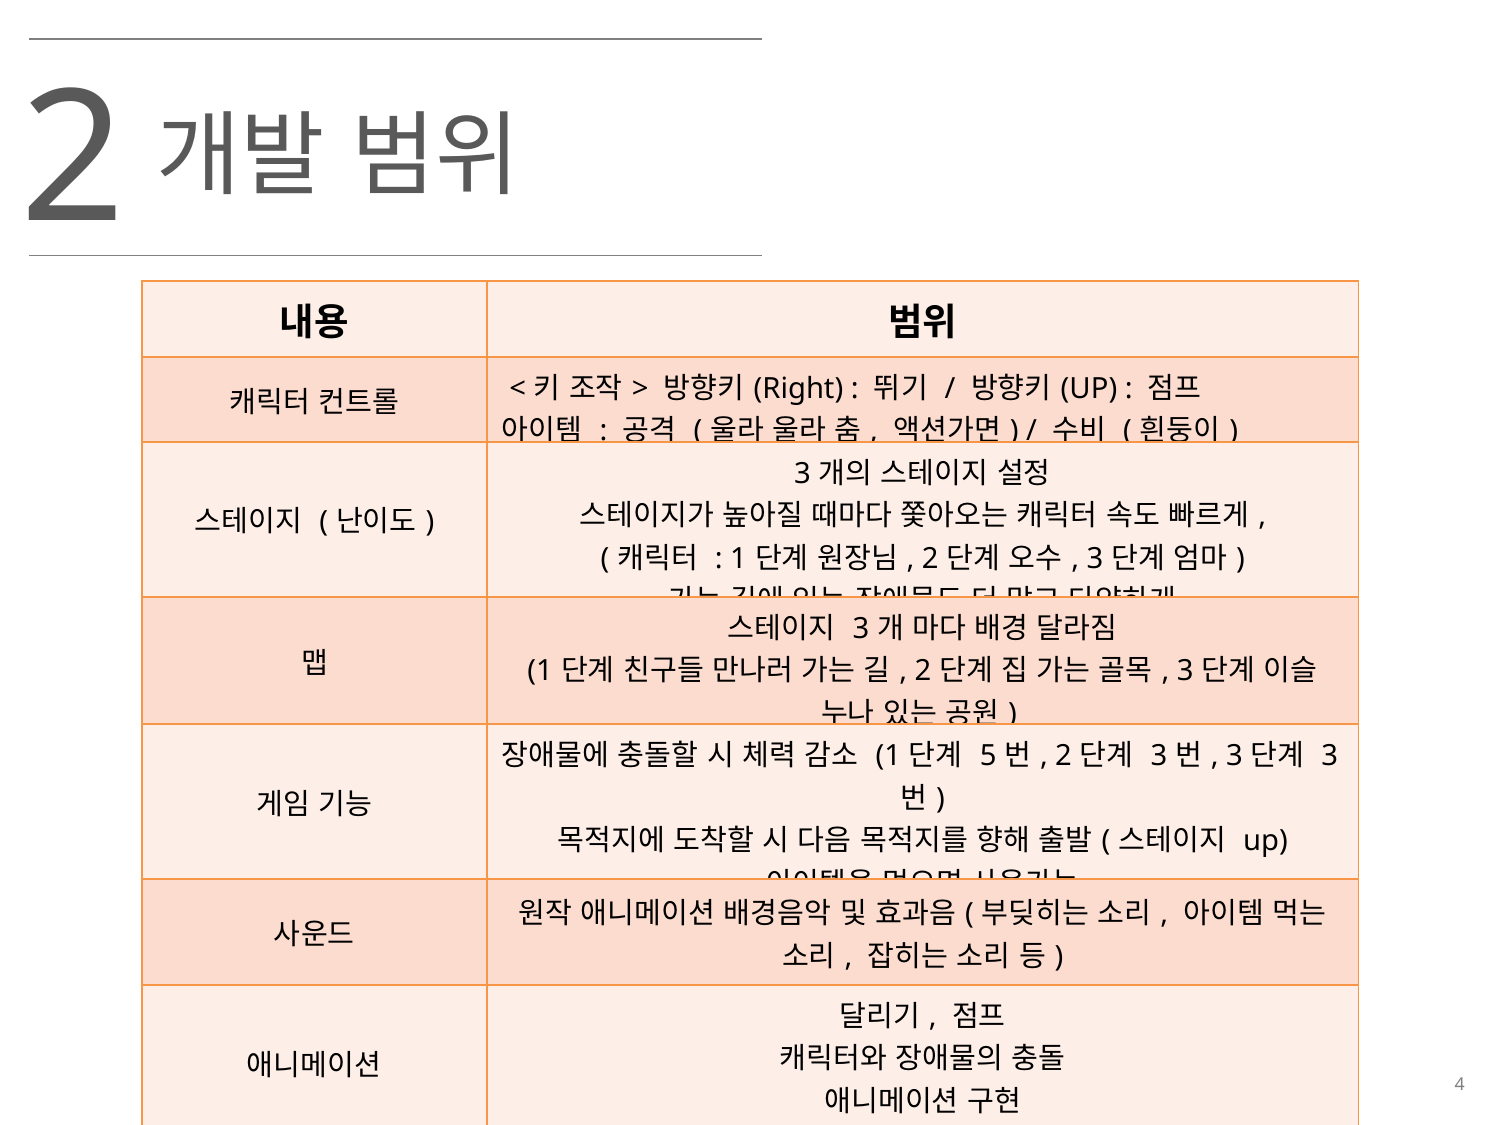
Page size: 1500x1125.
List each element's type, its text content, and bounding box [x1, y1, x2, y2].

text_box 2 [5, 29, 183, 265]
table_cell 장애물에 충돌할 시 체력 감소 (1단계 5번, 2단계 3번, 3단계 3번) 목적지에 도착할 시 다음 목적지를 향해 출발(스테이지 up) 아이템을 먹으면 사용가능 [488, 725, 1358, 878]
table_cell 사운드 [143, 880, 486, 984]
table_cell 원작 애니메이션 배경음악 및 효과음(부딪히는 소리, 아이템 먹는 소리, 잡히는 소리 등) [488, 880, 1358, 984]
table_cell 달리기, 점프 캐릭터와 장애물의 충돌 애니메이션 구현 스테이지의 이동 [488, 986, 1358, 1125]
text_box 개발 범위 [183, 88, 816, 214]
table_cell 3개의 스테이지 설정 스테이지가 높아질 때마다 쫓아오는 캐릭터 속도 빠르게, (캐릭터 : 1단계 원장님, 2단계 오수, 3단계 엄마) 가는 길에 있는 장애물도 더 많고 다양하게 [488, 443, 1358, 596]
table_cell 게임 기능 [143, 725, 486, 878]
table_header 범위 [488, 282, 1358, 356]
table_cell 애니메이션 [143, 986, 486, 1125]
table_cell 캐릭터 컨트롤 [143, 358, 486, 441]
table_cell 스테이지 3개 마다 배경 달라짐 (1단계 친구들 만나러 가는 길, 2단계 집 가는 골목, 3단계 이슬 누나 있는 공원) [488, 598, 1358, 723]
table_cell 스테이지 (난이도) [143, 443, 486, 596]
table_cell <키 조작> 방향키(Right) : 뛰기 / 방향키(UP) : 점프 아이템 : 공격 (울라 울라 춤, 액션가면) / 수비 (흰둥이) [488, 358, 1358, 441]
table_header 내용 [143, 282, 486, 356]
table_cell 맵 [143, 598, 486, 723]
